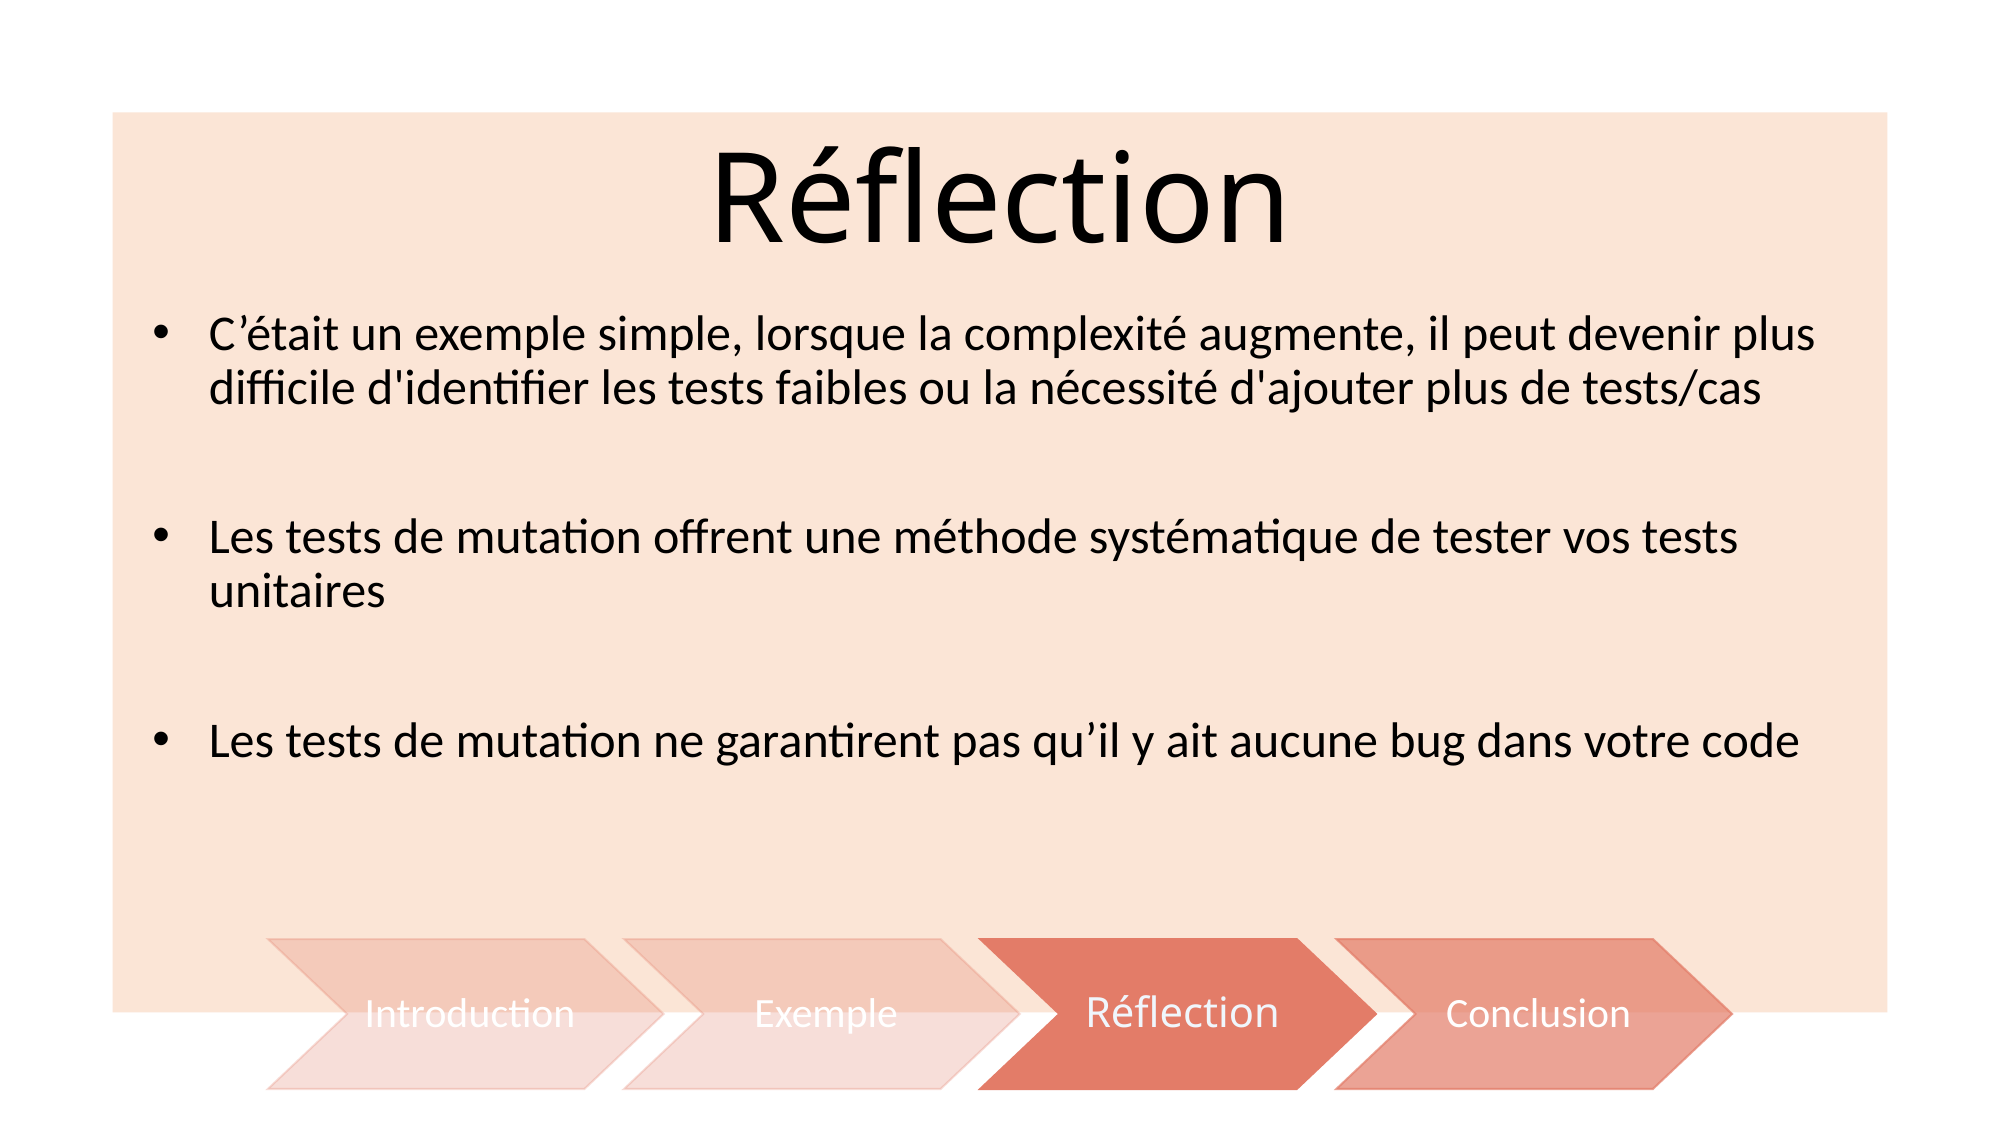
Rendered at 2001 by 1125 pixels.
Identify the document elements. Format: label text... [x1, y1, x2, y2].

text_box [0, 0, 2000, 1125]
text_box C’était un exemple simple, lorsque la complexité augmente, il peut devenir plus difficile d'identifier les tests faibles ou la nécessité d'ajouter plus de tests/cas Les tests de mutation offrent une méthode systématique de tester vos tests unitaires Les tests de mutation ne garantirent pas qu’il y ait aucune bug dans votre code [137, 299, 1863, 908]
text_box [267, 939, 1733, 1089]
text_box Réflection [137, 59, 1863, 278]
text_box [111, 111, 1888, 1013]
